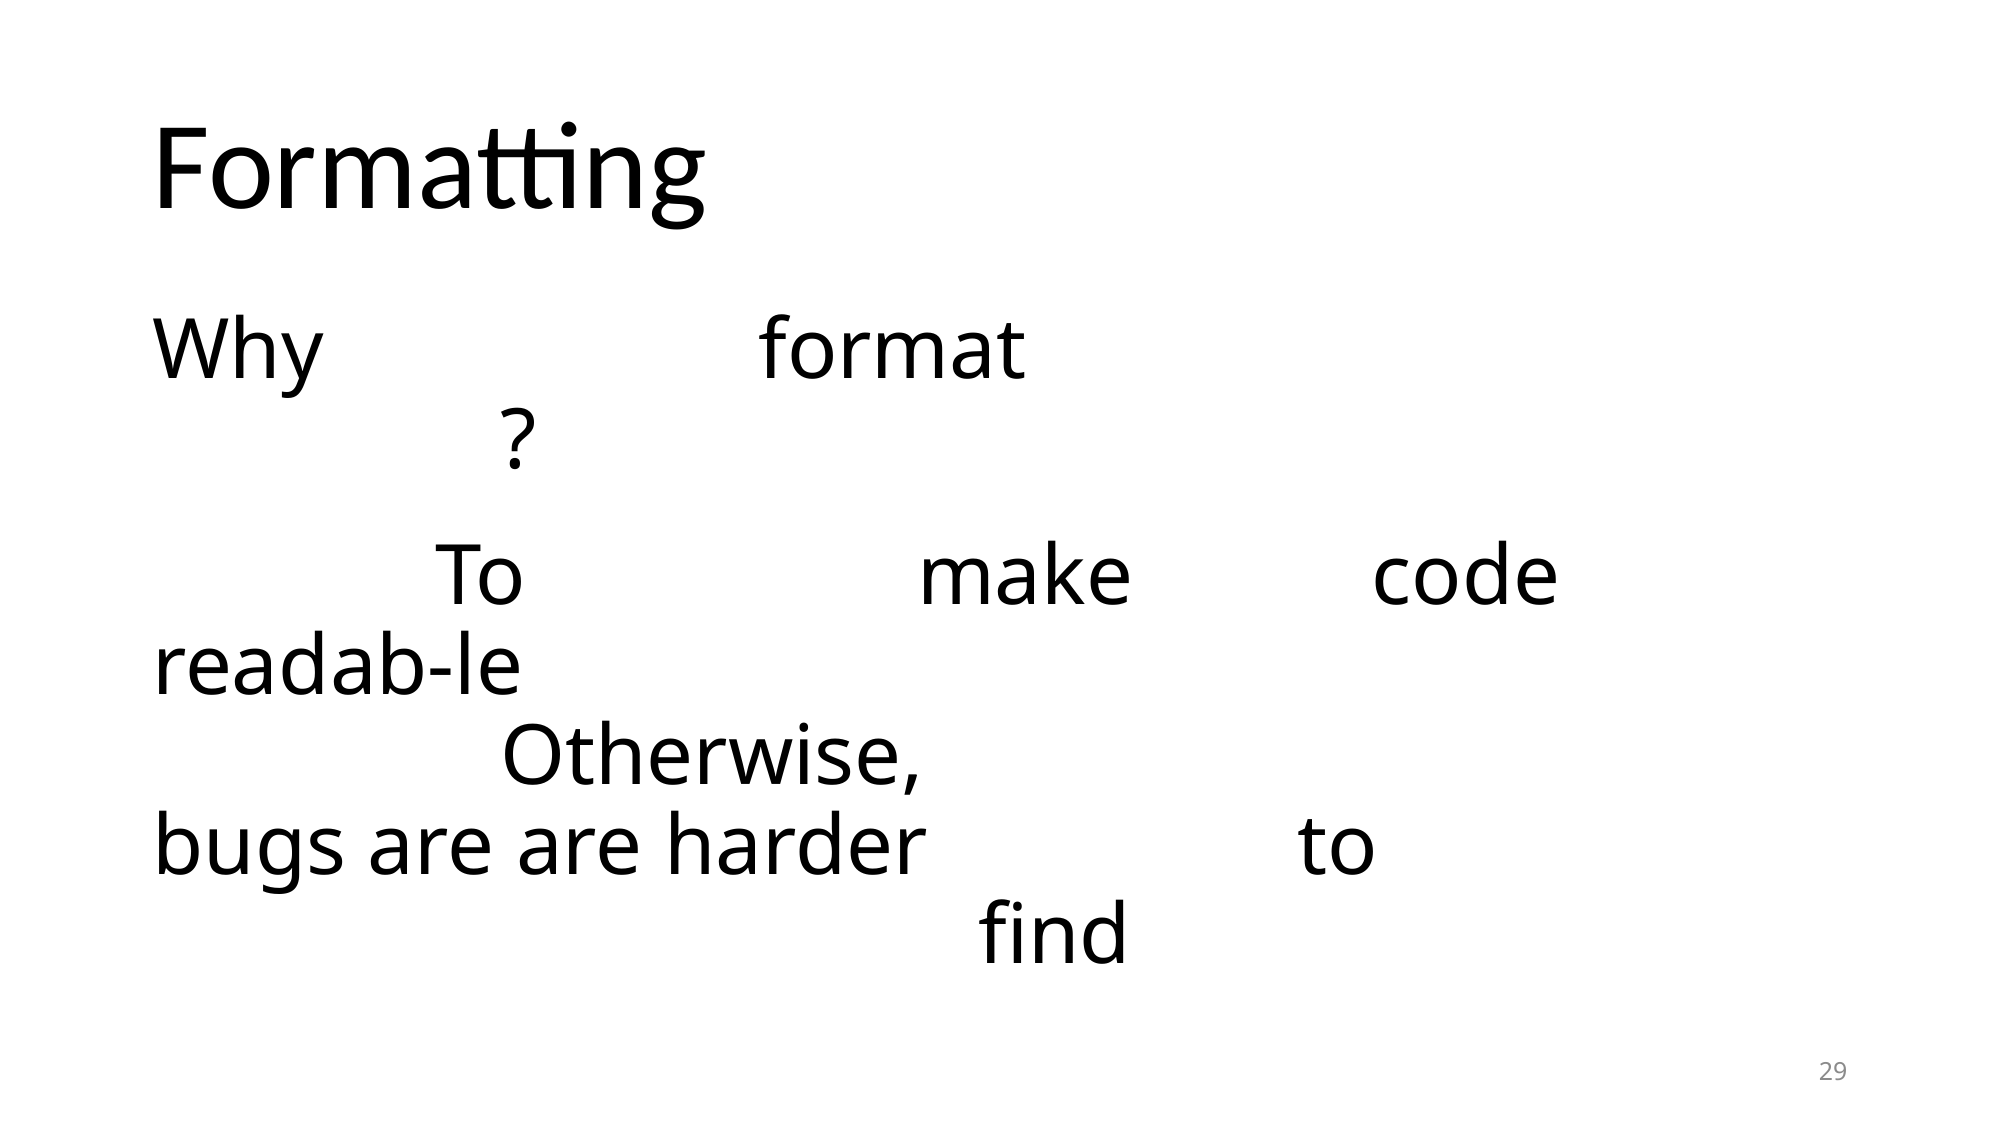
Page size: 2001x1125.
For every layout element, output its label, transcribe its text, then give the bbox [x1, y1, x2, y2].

list Why format ? To make code readab-le Otherwise, bugs are are harder to find [137, 299, 1863, 1014]
slide_number 29 [1412, 1042, 1863, 1103]
title Formatting [137, 59, 1863, 278]
